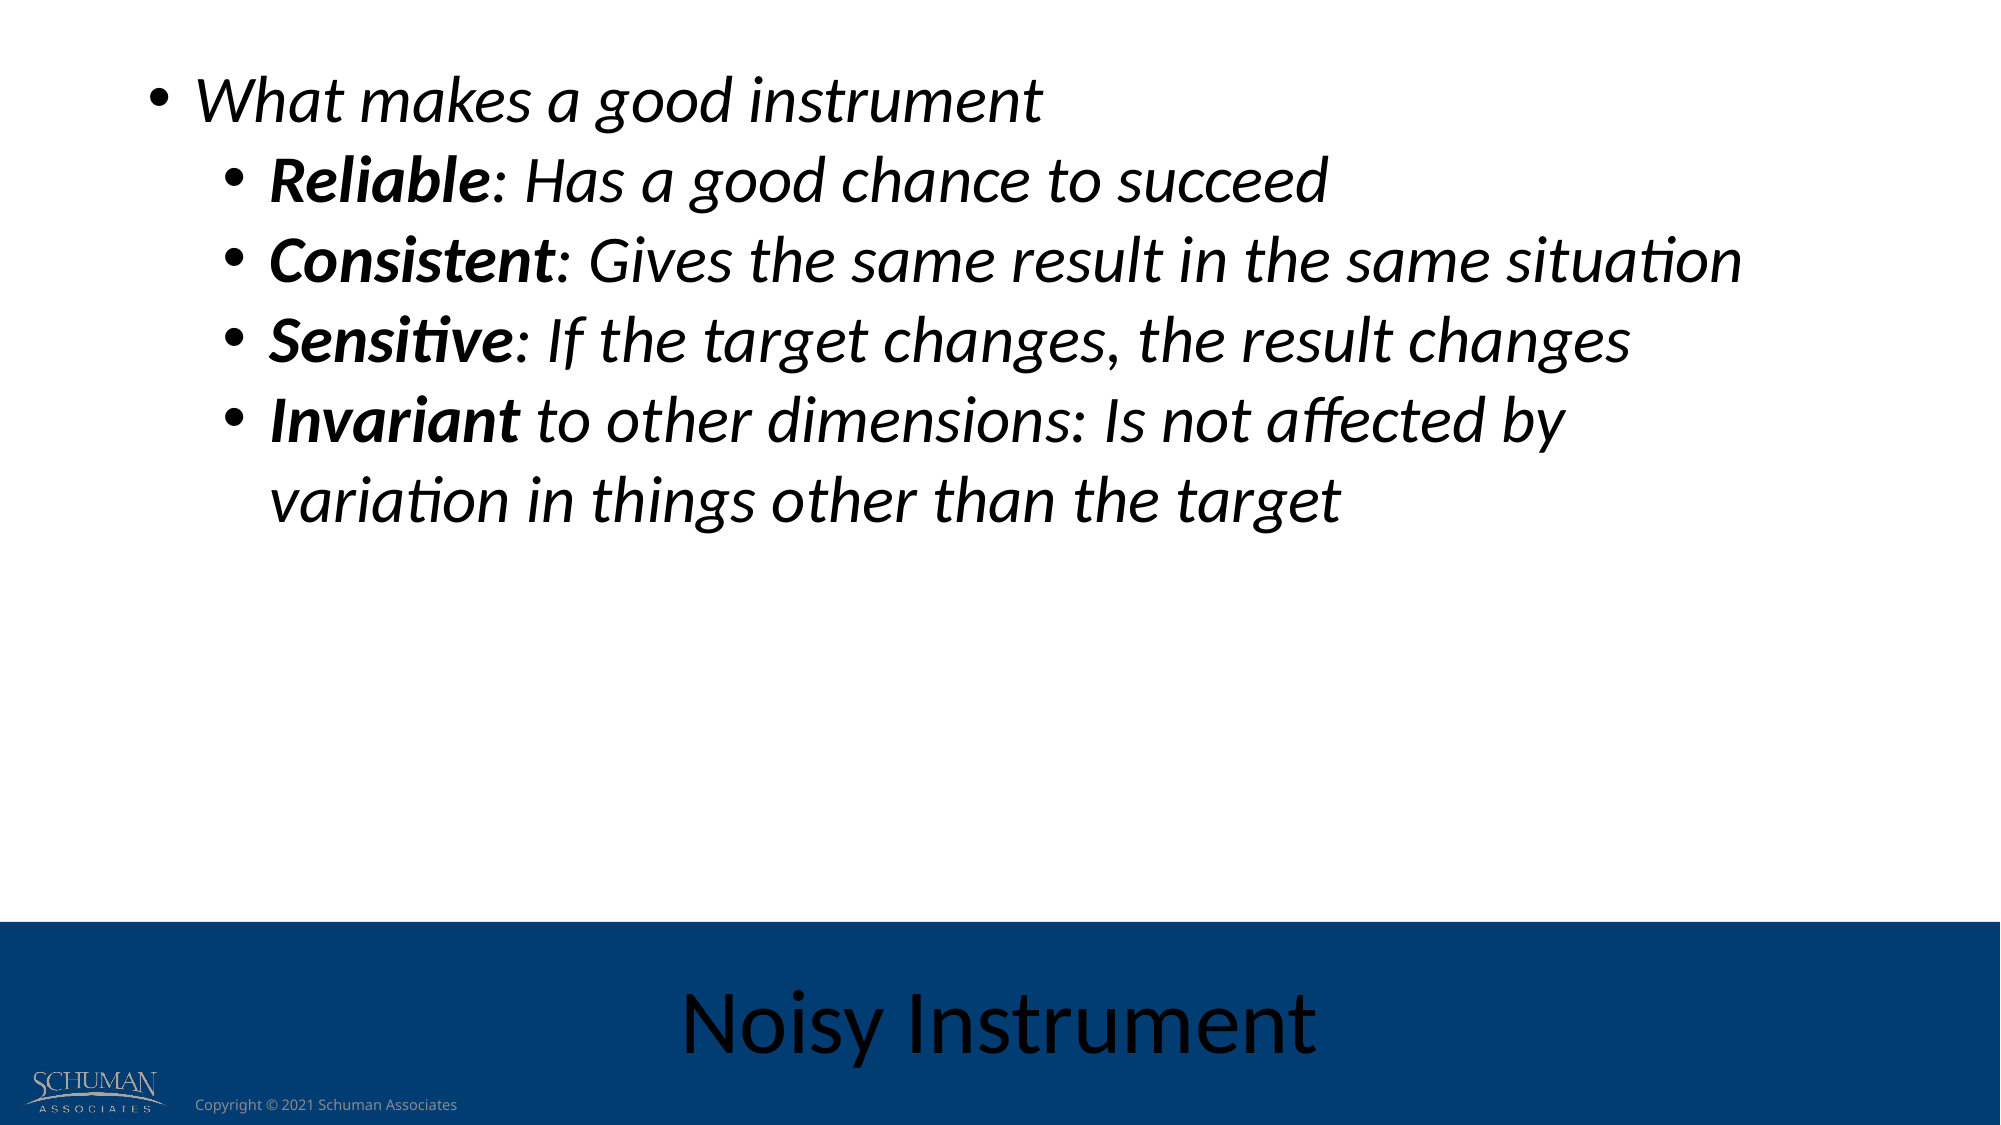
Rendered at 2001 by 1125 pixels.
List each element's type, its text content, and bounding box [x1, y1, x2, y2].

text_box Noisy Instrument [0, 921, 2000, 1125]
text_box Copyright © 2021 Schuman Associates [180, 1079, 492, 1125]
picture [20, 1071, 169, 1113]
text_box What makes a good instrument Reliable: Has a good chance to succeed Consistent: Gives the same result in the same situation Sensitive: If the target changes, the result changes Invariant to other dimensions: Is not affected by variation in things other than the target [132, 48, 1822, 864]
